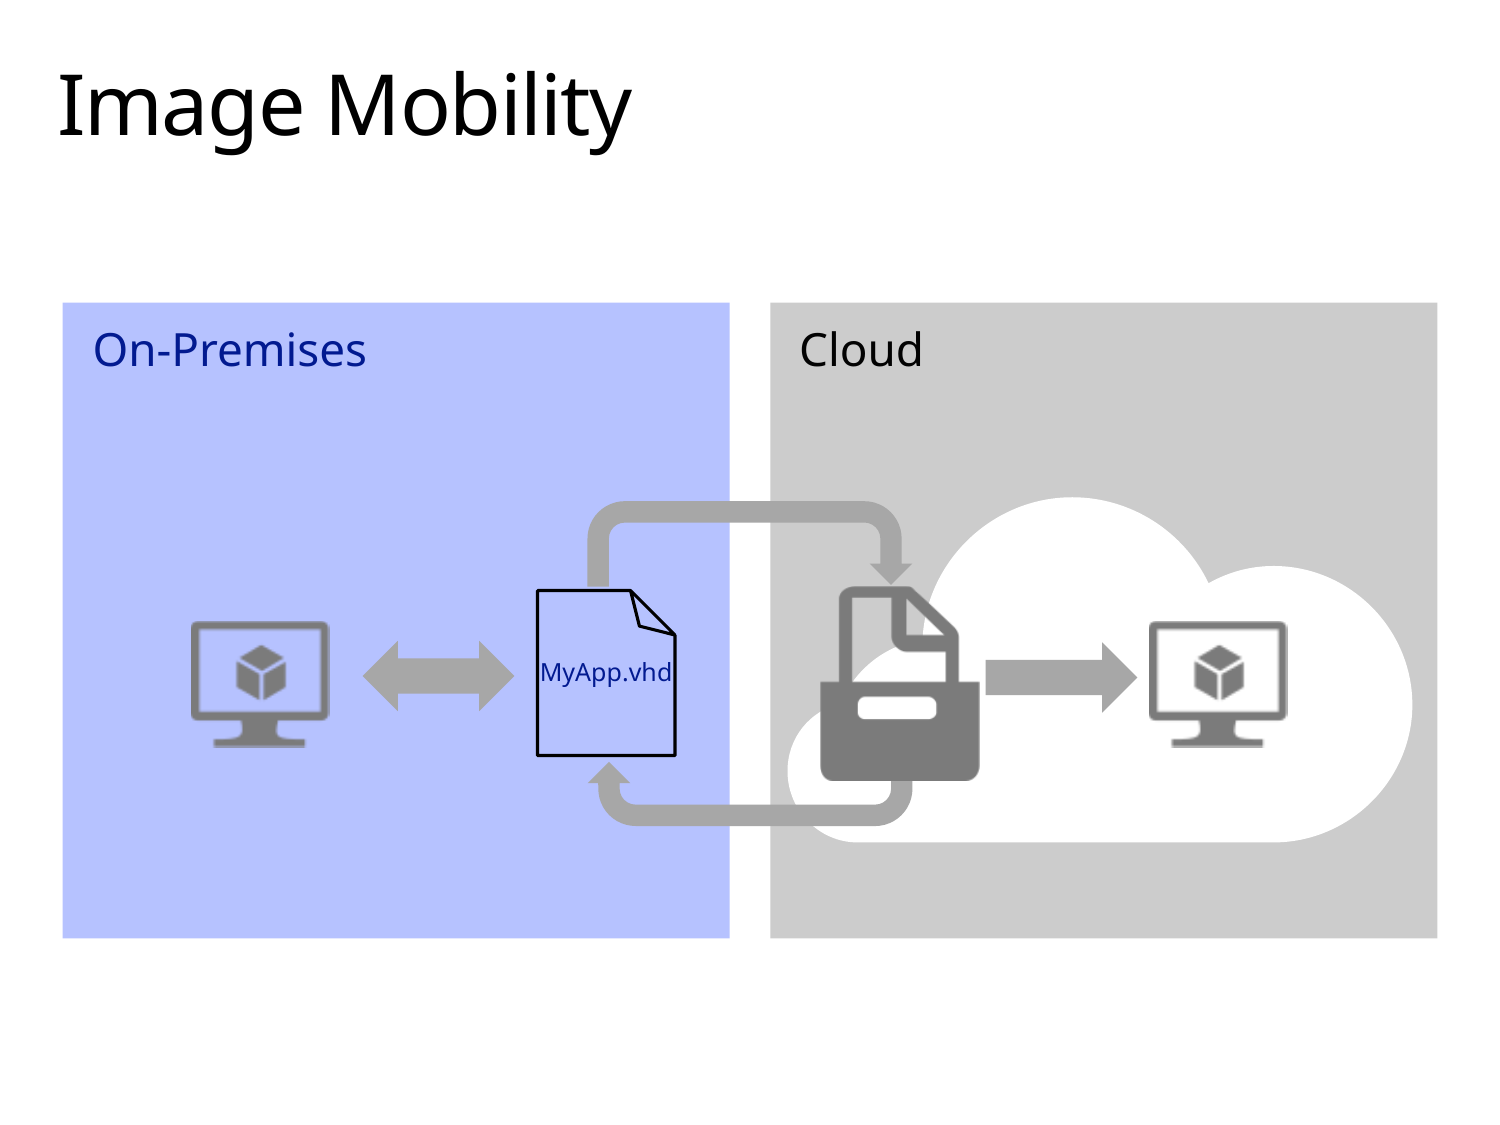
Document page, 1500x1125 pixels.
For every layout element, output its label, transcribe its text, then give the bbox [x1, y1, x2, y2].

text_box [770, 401, 1438, 939]
picture [820, 586, 980, 781]
text_box [586, 761, 914, 827]
text_box On-Premises [62, 302, 731, 401]
text_box [62, 401, 730, 939]
title Image Mobility [33, 47, 1468, 196]
picture [191, 621, 330, 748]
text_box [814, 497, 1413, 843]
text_box Cloud [769, 302, 1438, 401]
text_box [586, 500, 914, 588]
text_box [787, 712, 890, 803]
picture [1148, 621, 1288, 748]
text_box [362, 640, 515, 712]
text_box [984, 641, 1138, 714]
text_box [537, 590, 676, 756]
